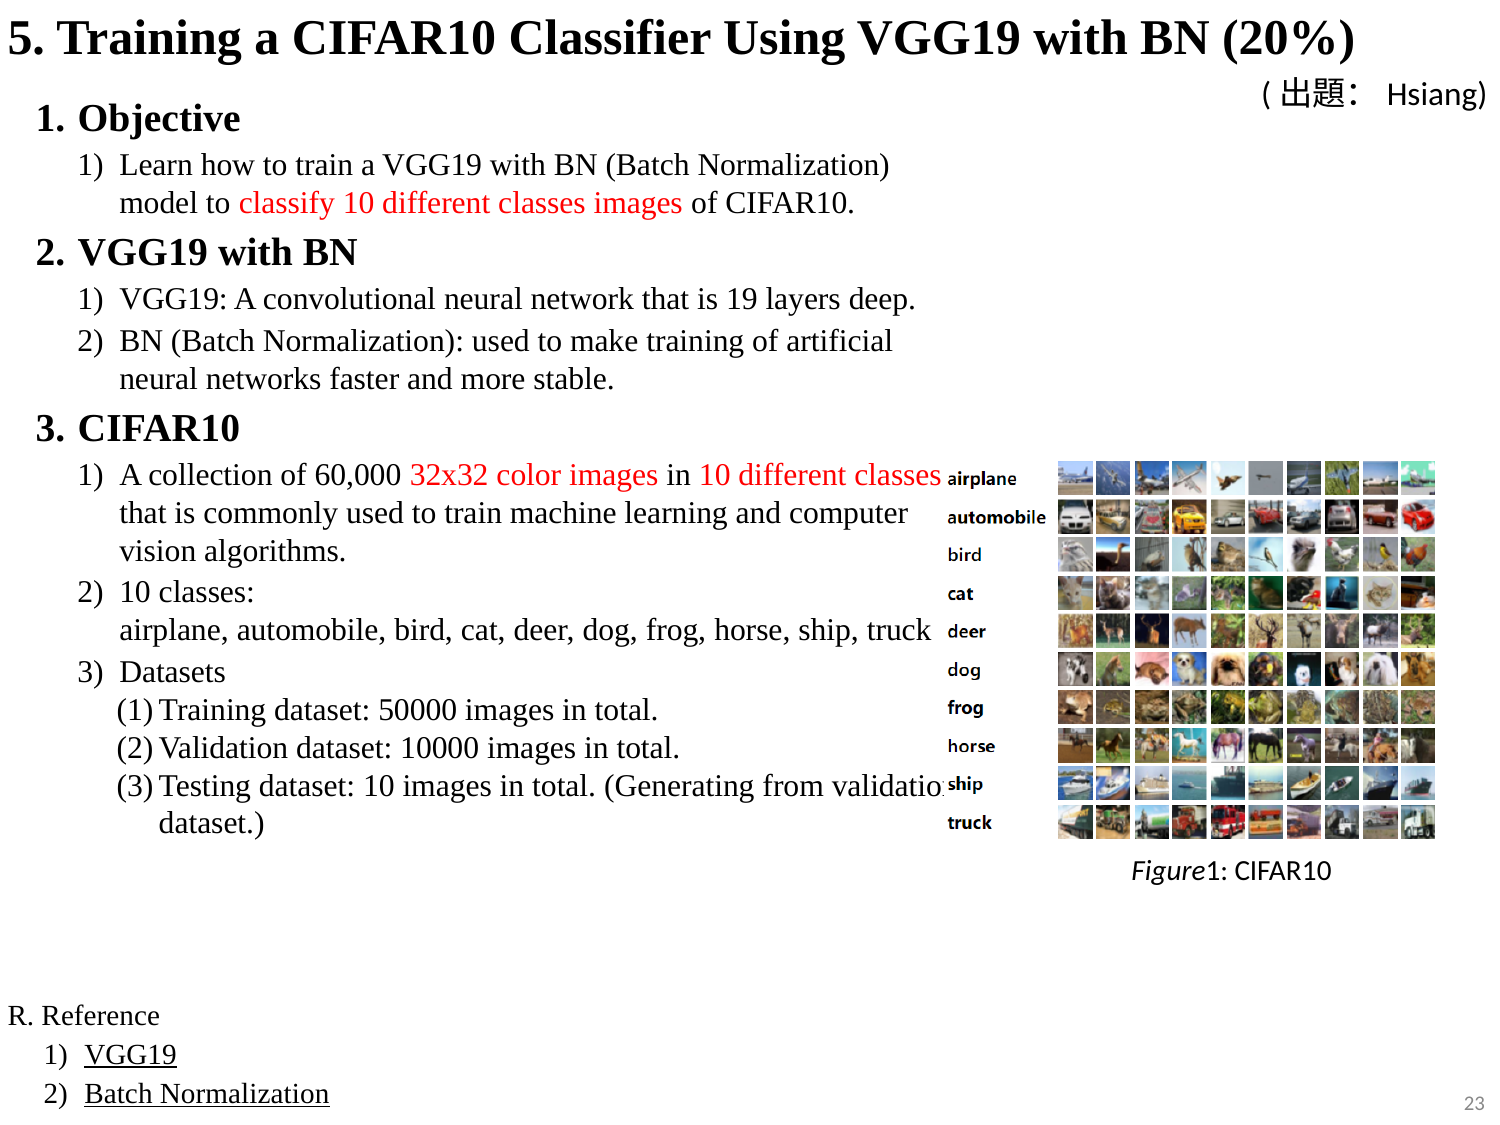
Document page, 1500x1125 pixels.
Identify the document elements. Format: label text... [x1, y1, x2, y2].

text_box Objective Learn how to train a VGG19 with BN (Batch Normalization) model to classify 10 different classes images of CIFAR10. VGG19 with BN VGG19: A convolutional neural network that is 19 layers deep. BN (Batch Normalization): used to make training of artificial neural networks faster and more stable. CIFAR10 A collection of 60,000 32x32 color images in 10 different classes that is commonly used to train machine learning and computer vision algorithms. 10 classes: airplane, automobile, bird, cat, deer, dog, frog, horse, ship, truck Datasets Training dataset: 50000 images in total. Validation dataset: 10000 images in total. Testing dataset: 10 images in total. (Generating from validation dataset.) [20, 90, 985, 869]
text_box (出題：Hsiang) [1246, 90, 1500, 120]
slide_number ‹#› [1162, 1079, 1500, 1125]
text_box R. Reference VGG19 Batch Normalization [0, 988, 763, 1118]
text_box Figure1: CIFAR10 [1107, 849, 1356, 894]
picture [943, 457, 1441, 841]
text_box 5. Training a CIFAR10 Classifier Using VGG19 with BN (20%) [0, 0, 1500, 90]
